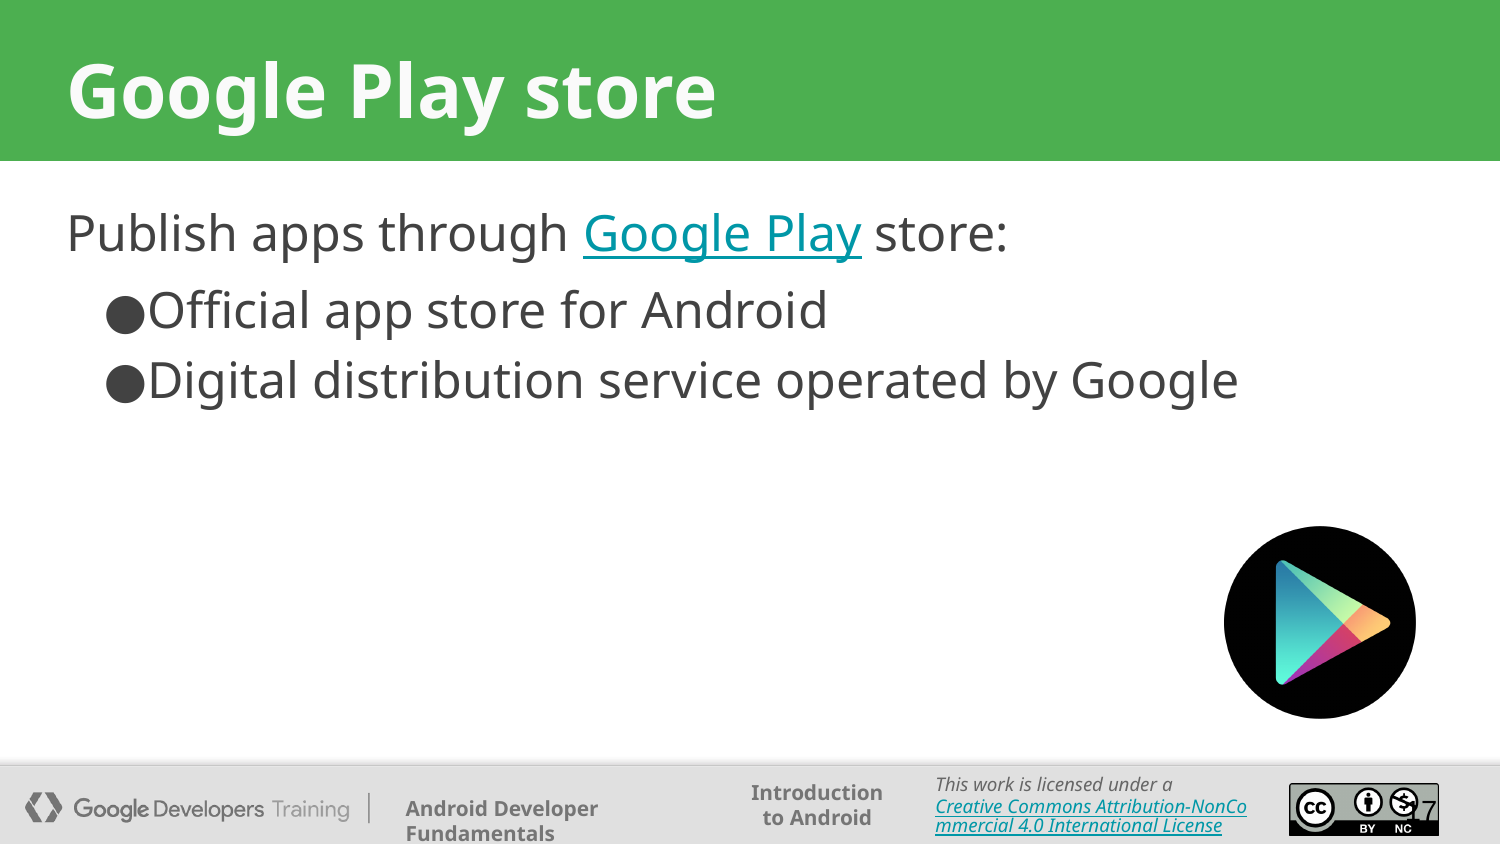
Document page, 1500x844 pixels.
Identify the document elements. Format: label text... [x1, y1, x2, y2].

list Publish apps through Google Play store: Official app store for Android Digital distribution service operated by Google [51, 176, 1449, 737]
picture [0, 161, 1500, 844]
slide_number 17 [1389, 777, 1480, 842]
title Google Play store [51, 28, 1449, 122]
